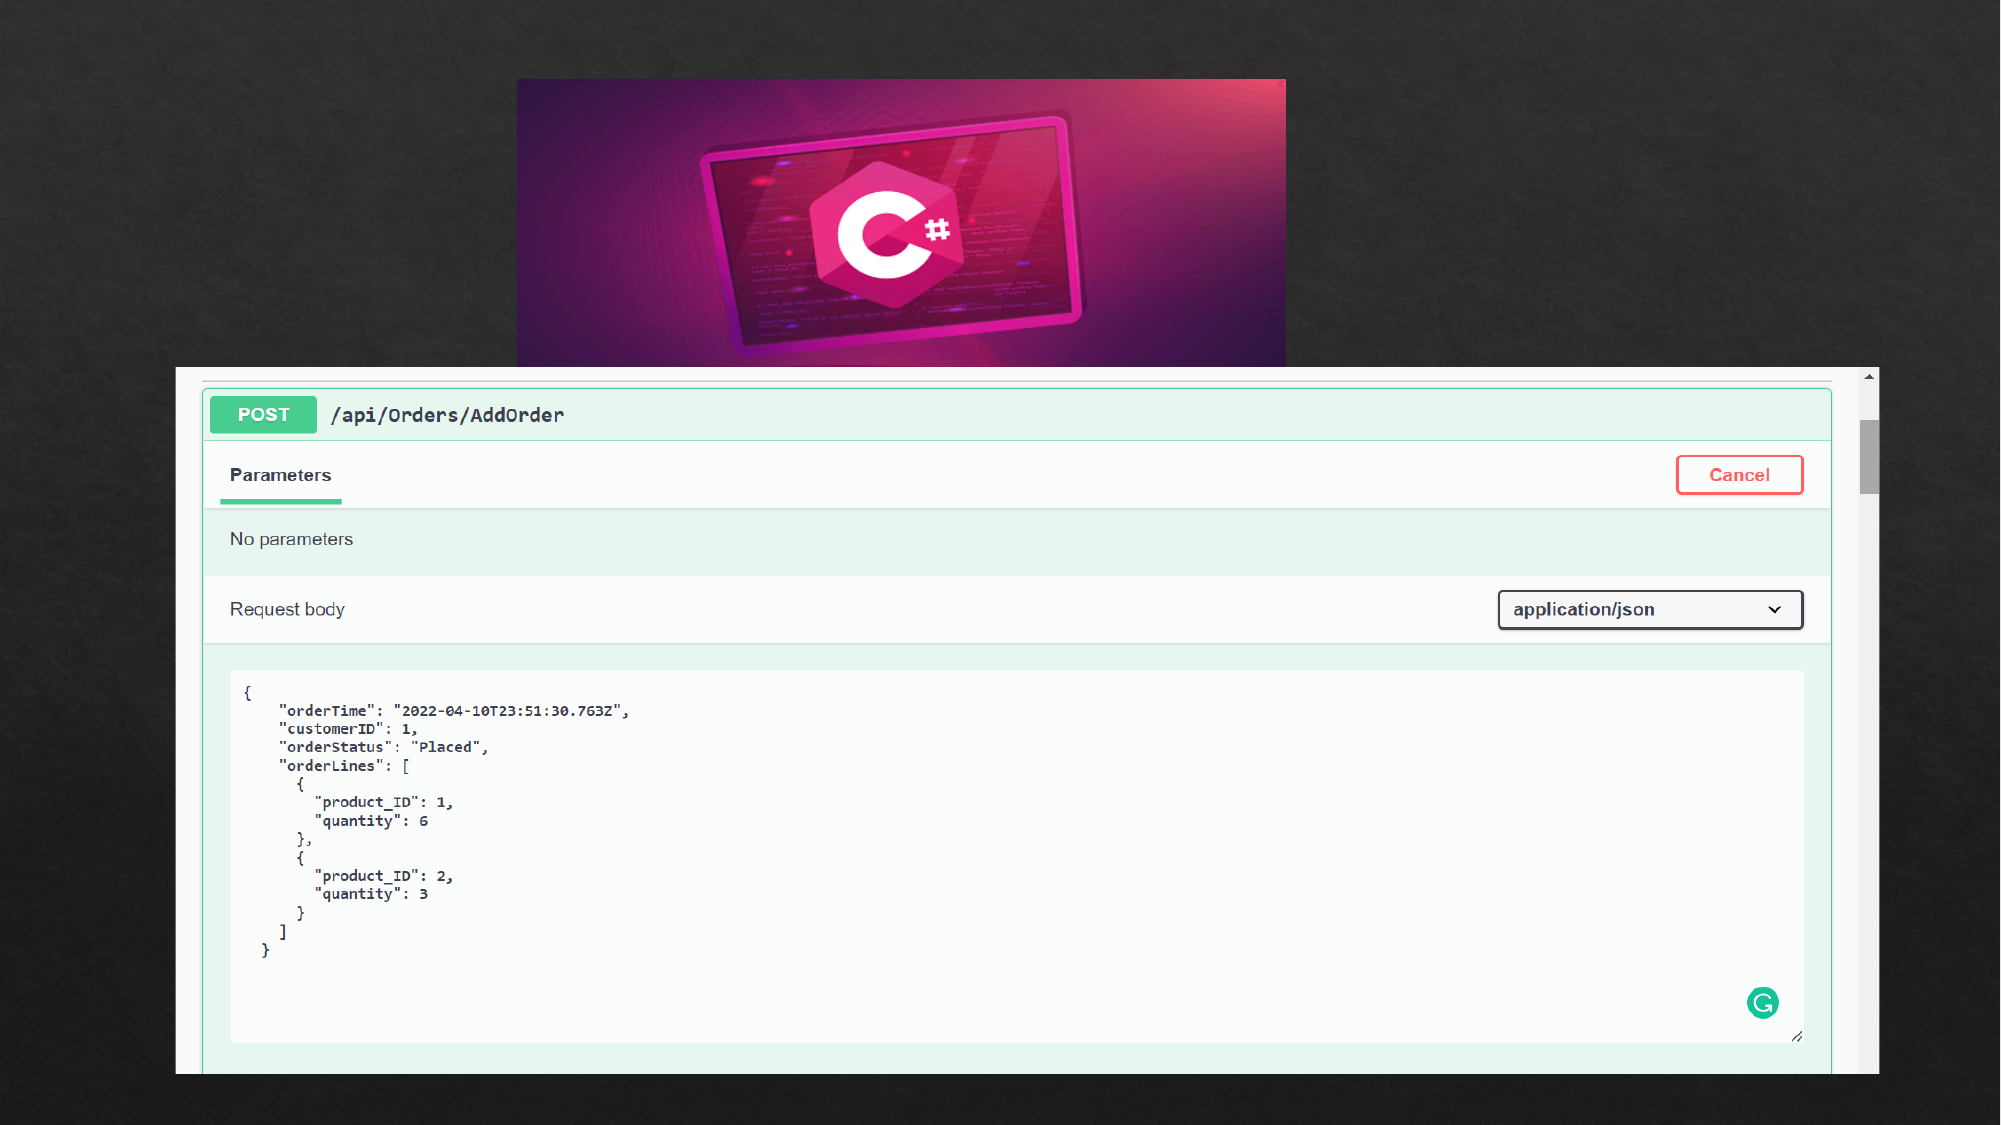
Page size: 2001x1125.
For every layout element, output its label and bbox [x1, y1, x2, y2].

picture [176, 368, 1879, 1072]
picture [517, 79, 1286, 367]
